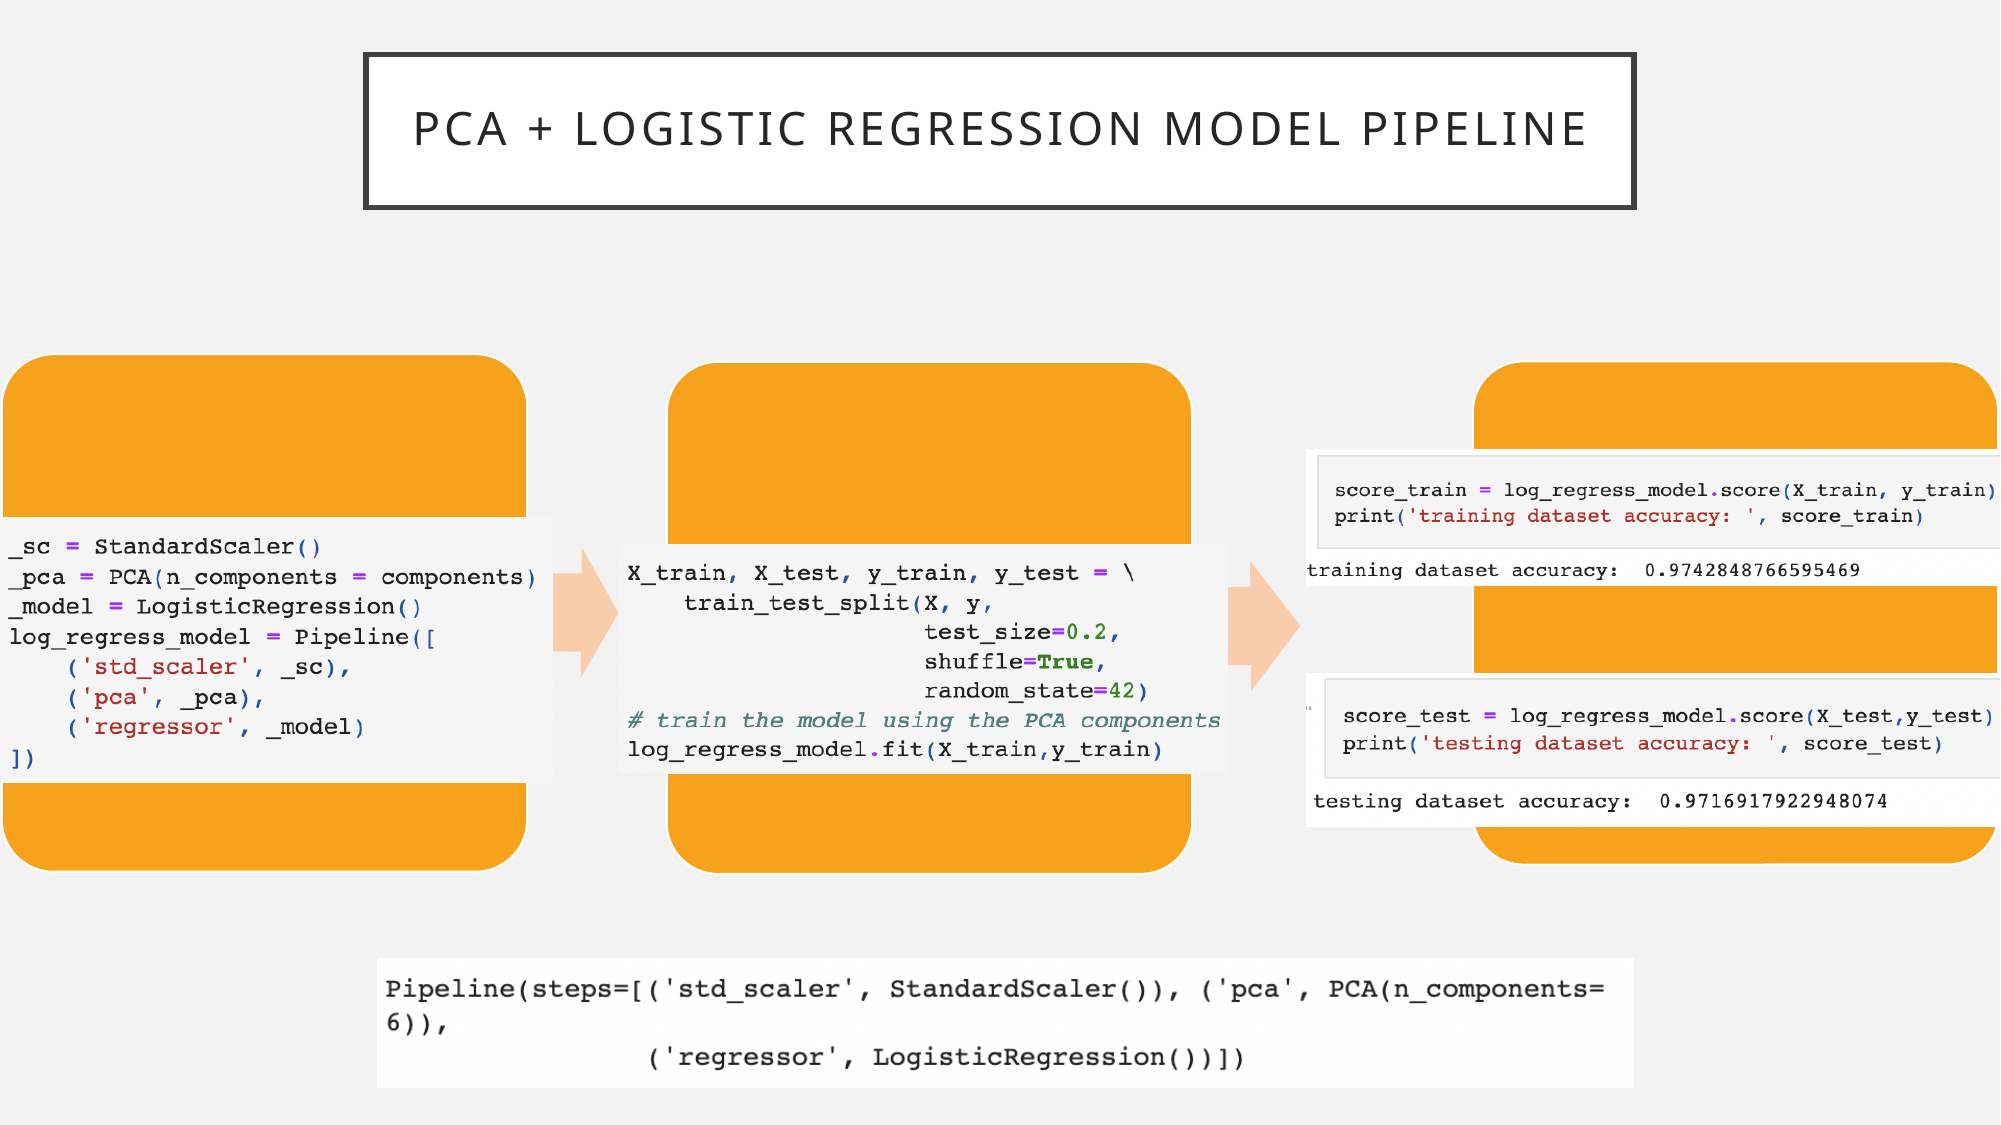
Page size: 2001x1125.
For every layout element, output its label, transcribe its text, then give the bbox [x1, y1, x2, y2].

picture [1306, 449, 2000, 586]
picture [1306, 673, 2000, 827]
picture [0, 517, 554, 783]
picture [619, 544, 1228, 774]
title PCA + Logistic Regression model Pipeline [363, 52, 1637, 158]
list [0, 158, 2000, 1068]
picture [377, 958, 1635, 1088]
